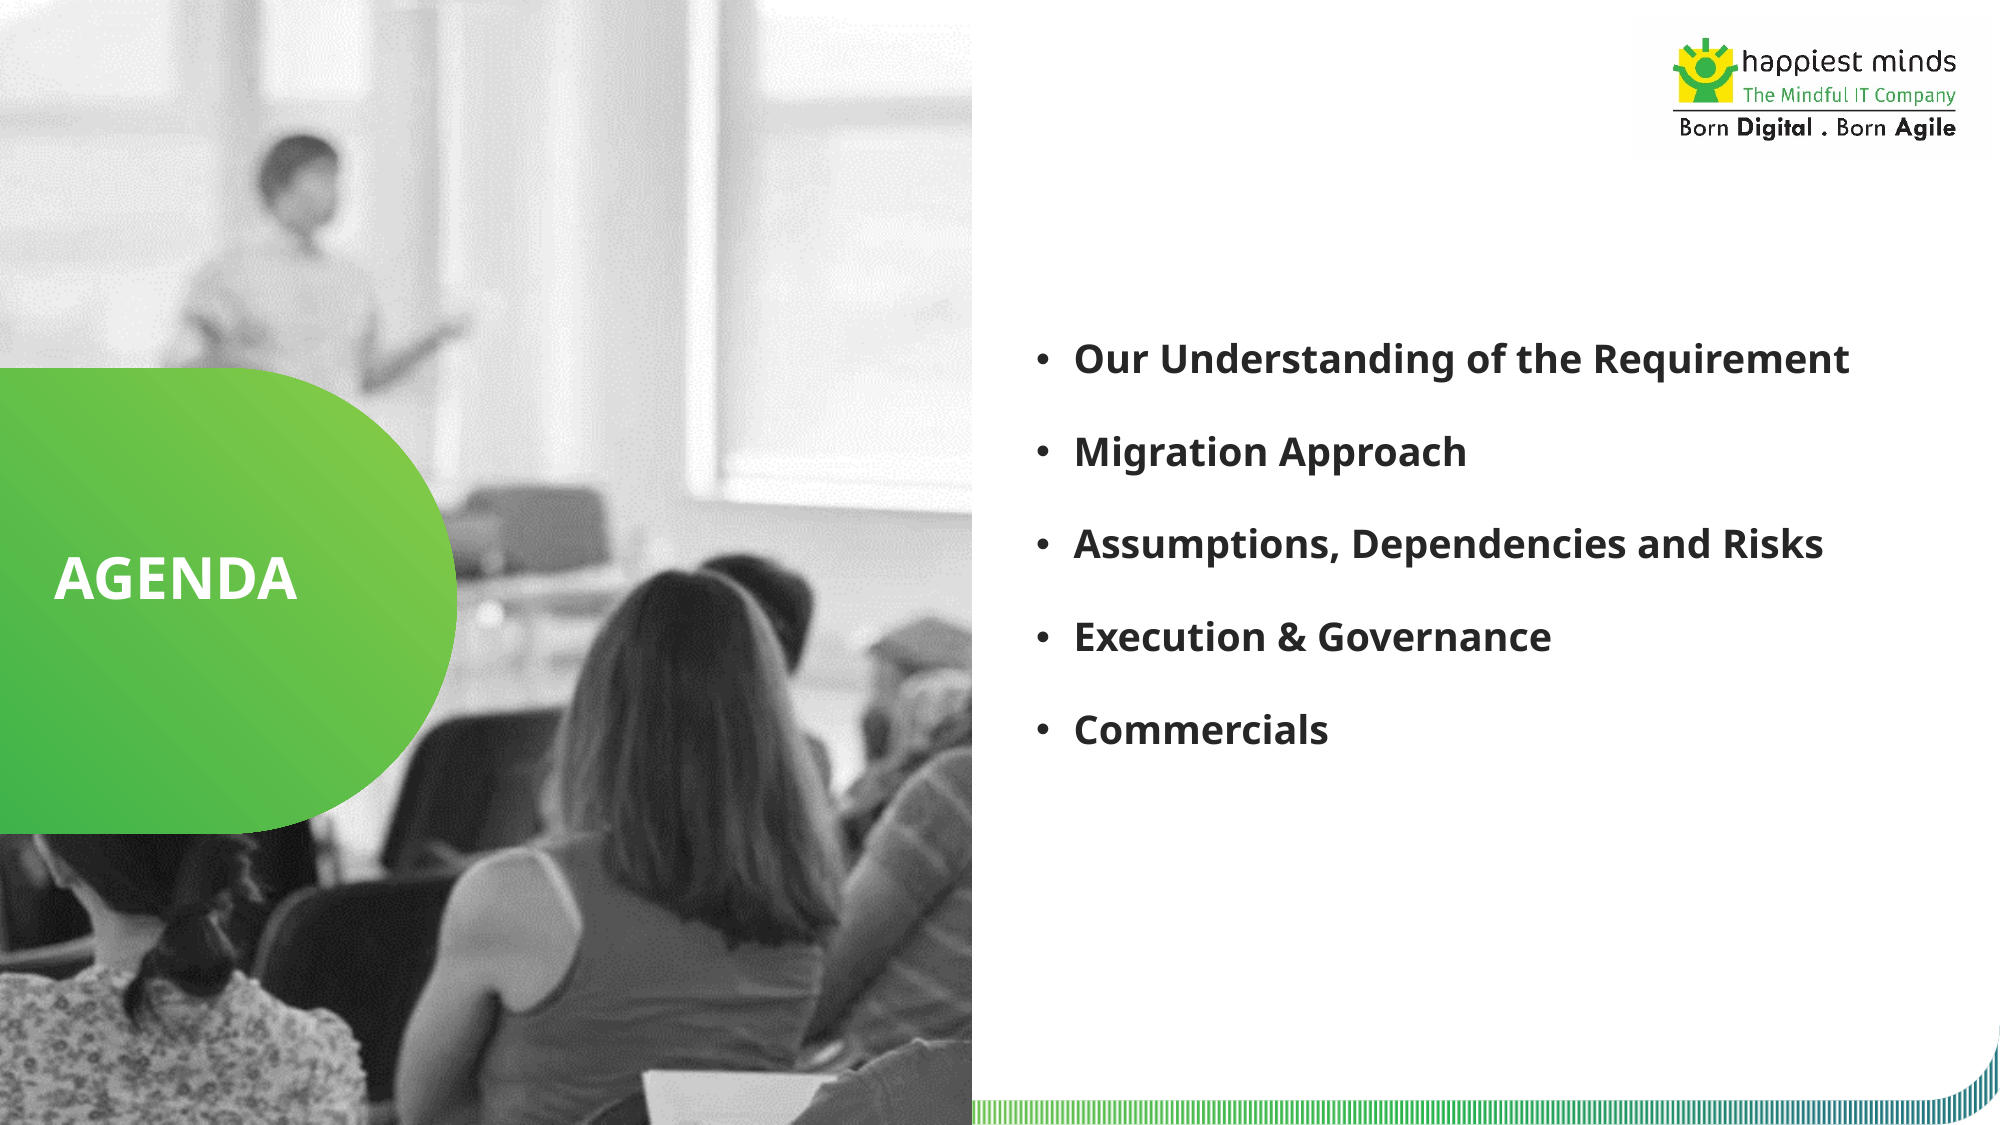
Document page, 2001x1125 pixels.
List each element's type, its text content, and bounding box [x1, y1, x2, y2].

picture [0, 0, 2000, 1125]
list Our Understanding of the Requirement Migration Approach Assumptions, Dependencies and Risks Execution & Governance Commercials [1021, 249, 2000, 1079]
picture [1634, 18, 1994, 160]
